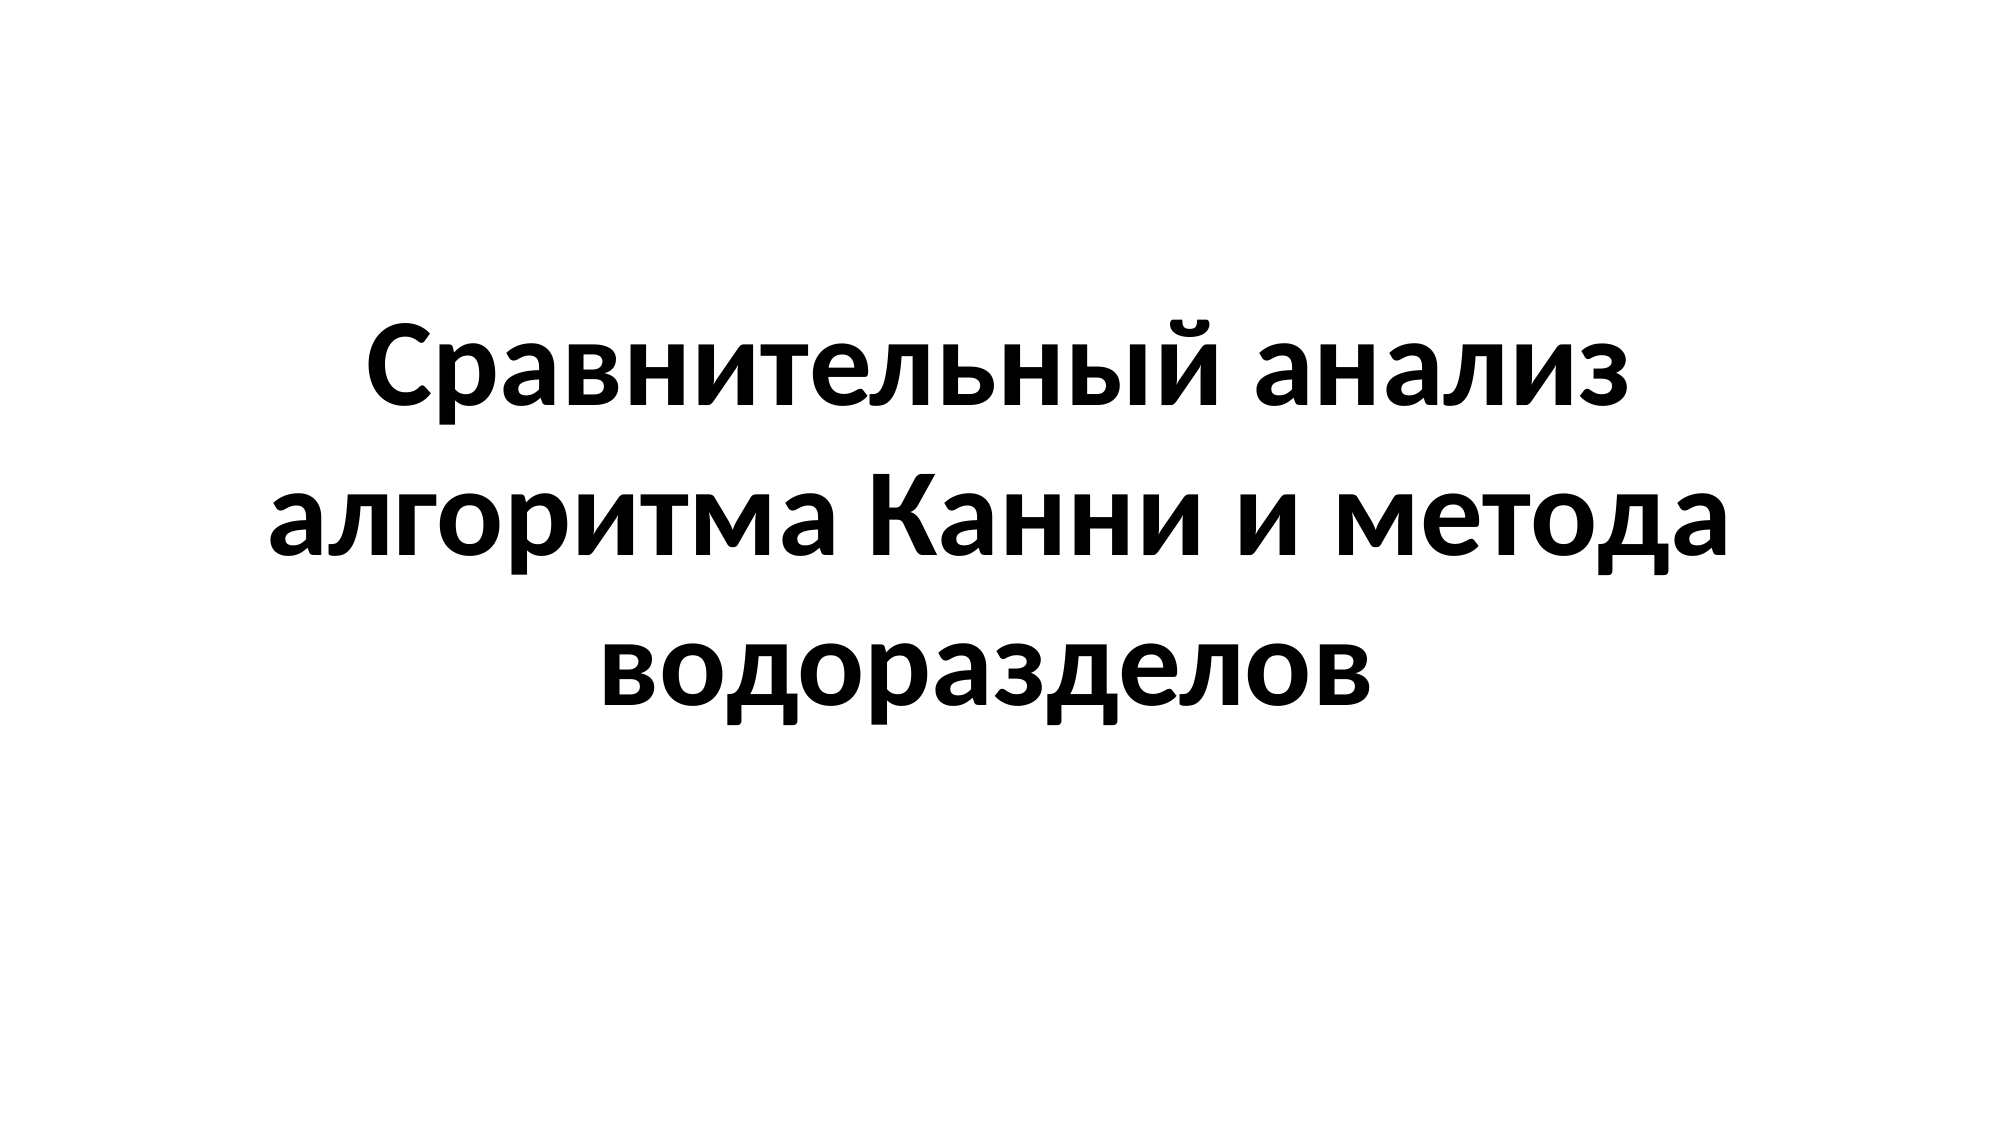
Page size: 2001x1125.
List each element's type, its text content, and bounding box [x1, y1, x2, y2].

text_box Сравнительный анализ алгоритма Канни и метода водоразделов [233, 272, 1767, 738]
